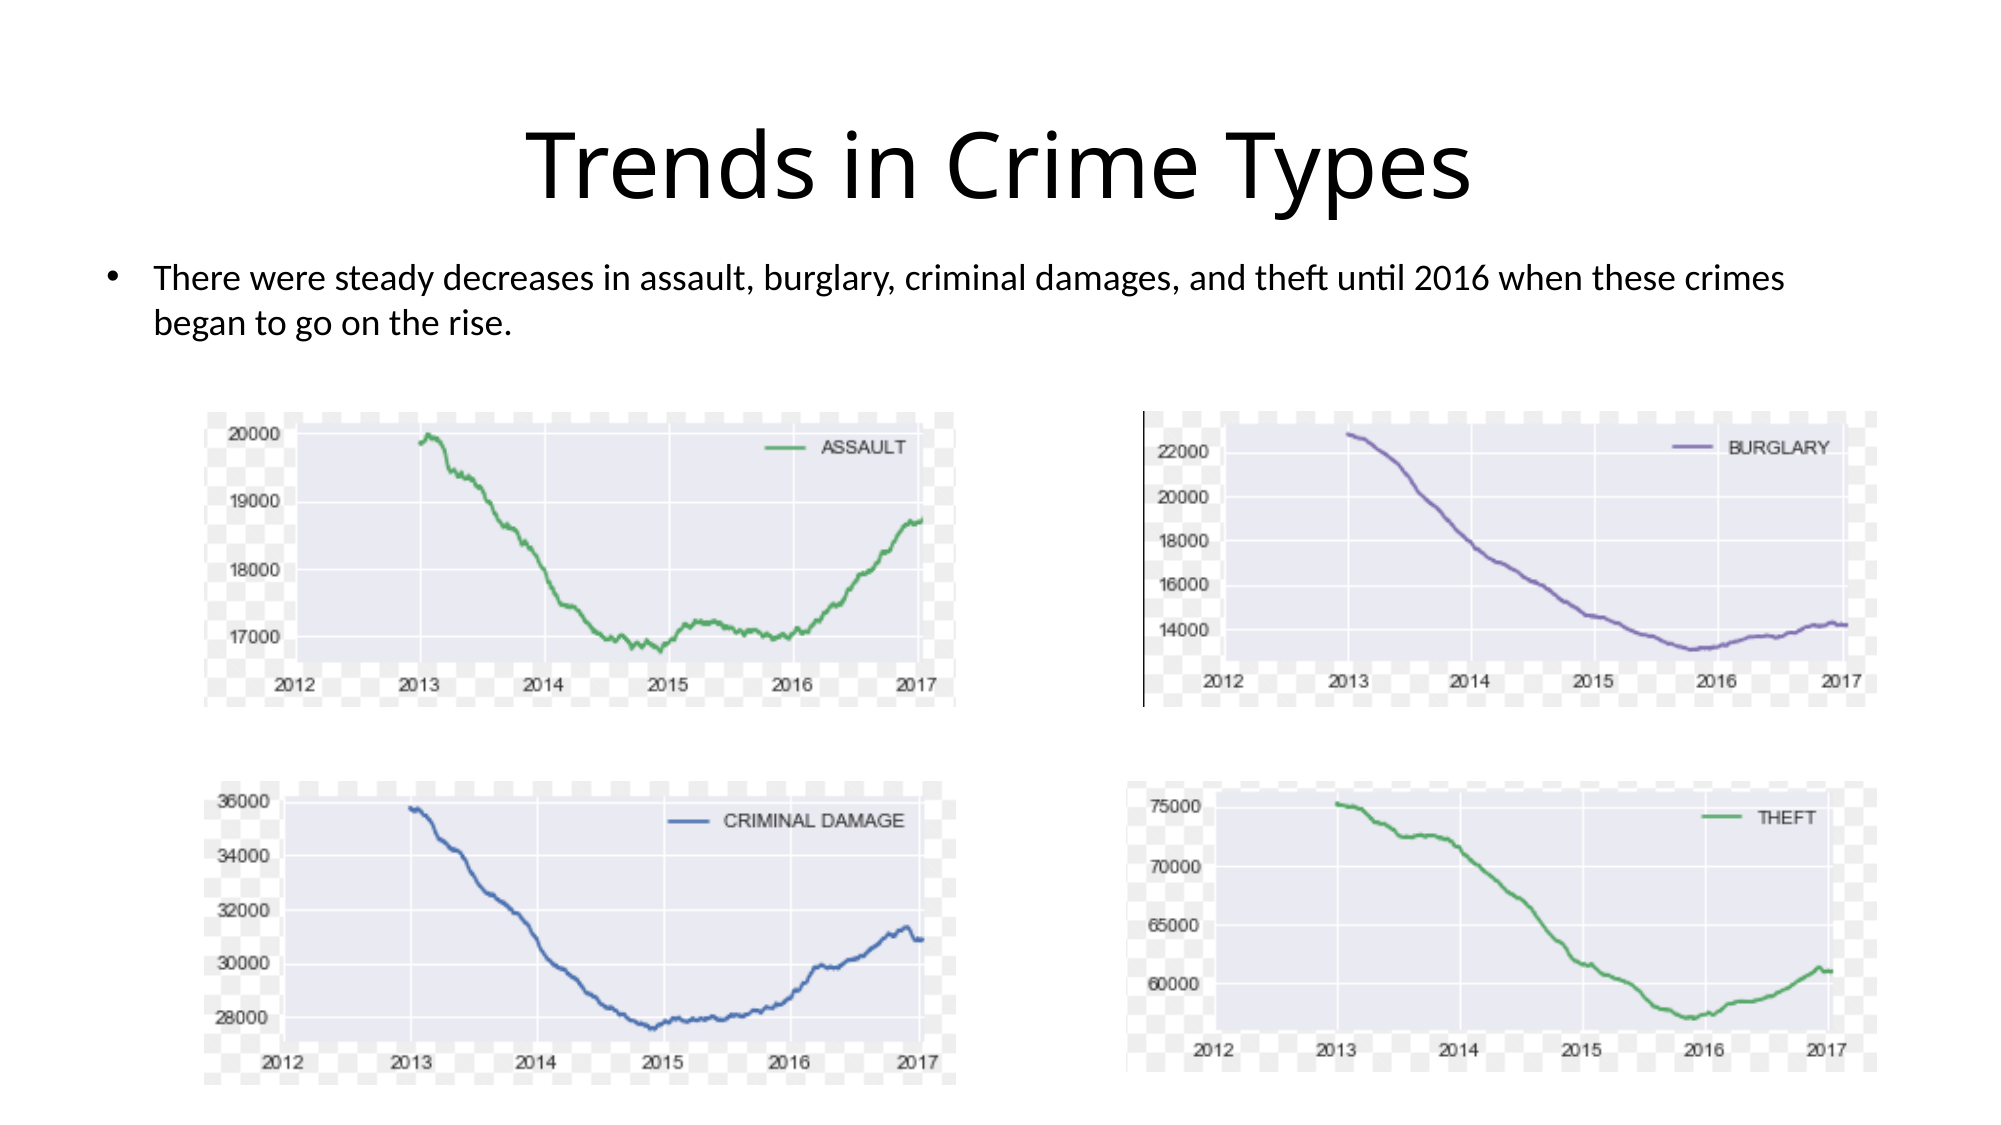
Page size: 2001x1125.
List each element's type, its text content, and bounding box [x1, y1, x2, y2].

picture [204, 412, 956, 707]
title Trends in Crime Types [137, 59, 1863, 278]
picture [204, 781, 956, 1085]
text_box There were steady decreases in assault, burglary, criminal damages, and theft until 2016 when these crimes began to go on the rise. [91, 245, 1848, 351]
picture [1143, 411, 1877, 707]
picture [1126, 781, 1877, 1072]
